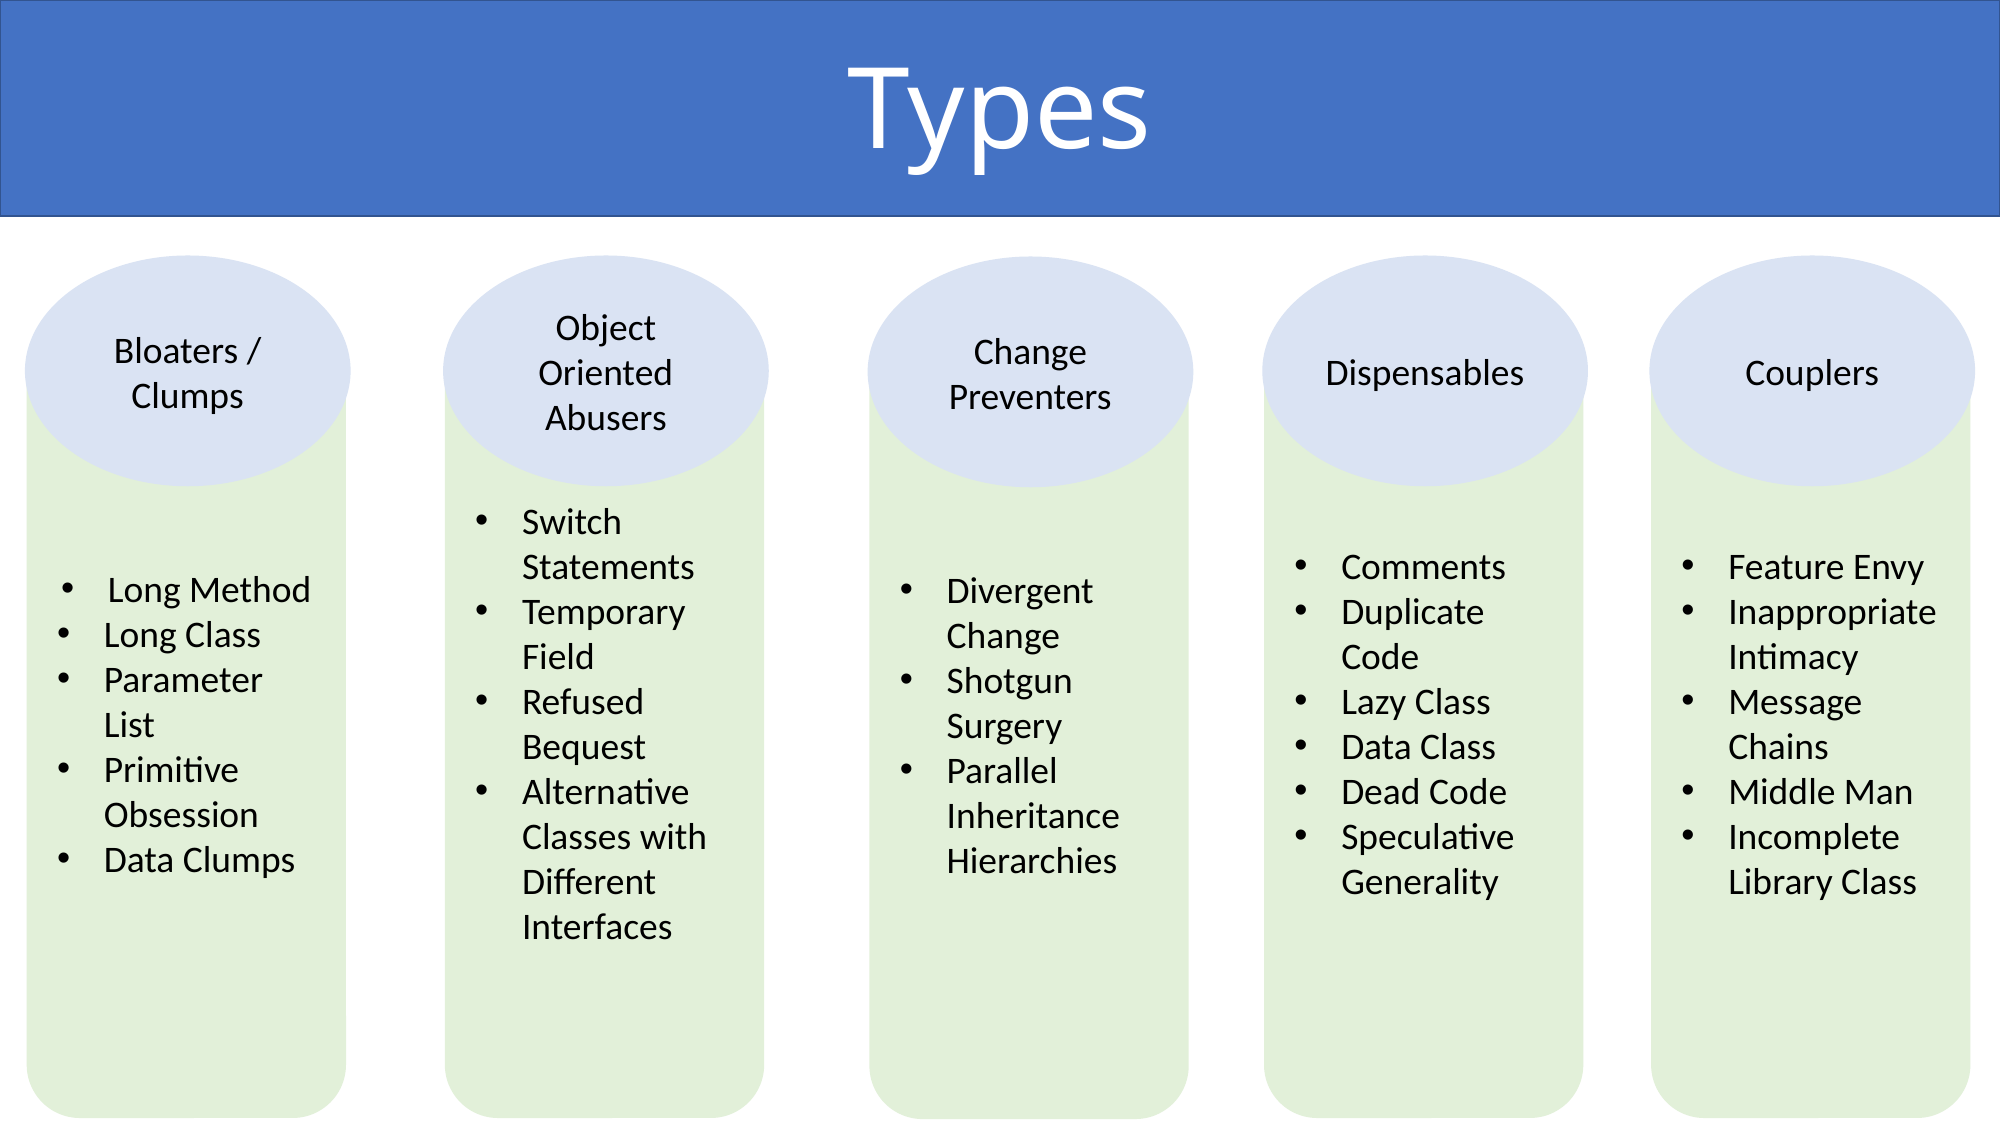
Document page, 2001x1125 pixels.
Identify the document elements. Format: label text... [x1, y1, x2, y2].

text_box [867, 256, 1194, 1120]
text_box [24, 255, 351, 1119]
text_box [1649, 255, 1976, 1119]
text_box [443, 255, 769, 1119]
text_box Types [715, 36, 1285, 188]
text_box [1262, 255, 1588, 1119]
text_box [0, 0, 2000, 217]
